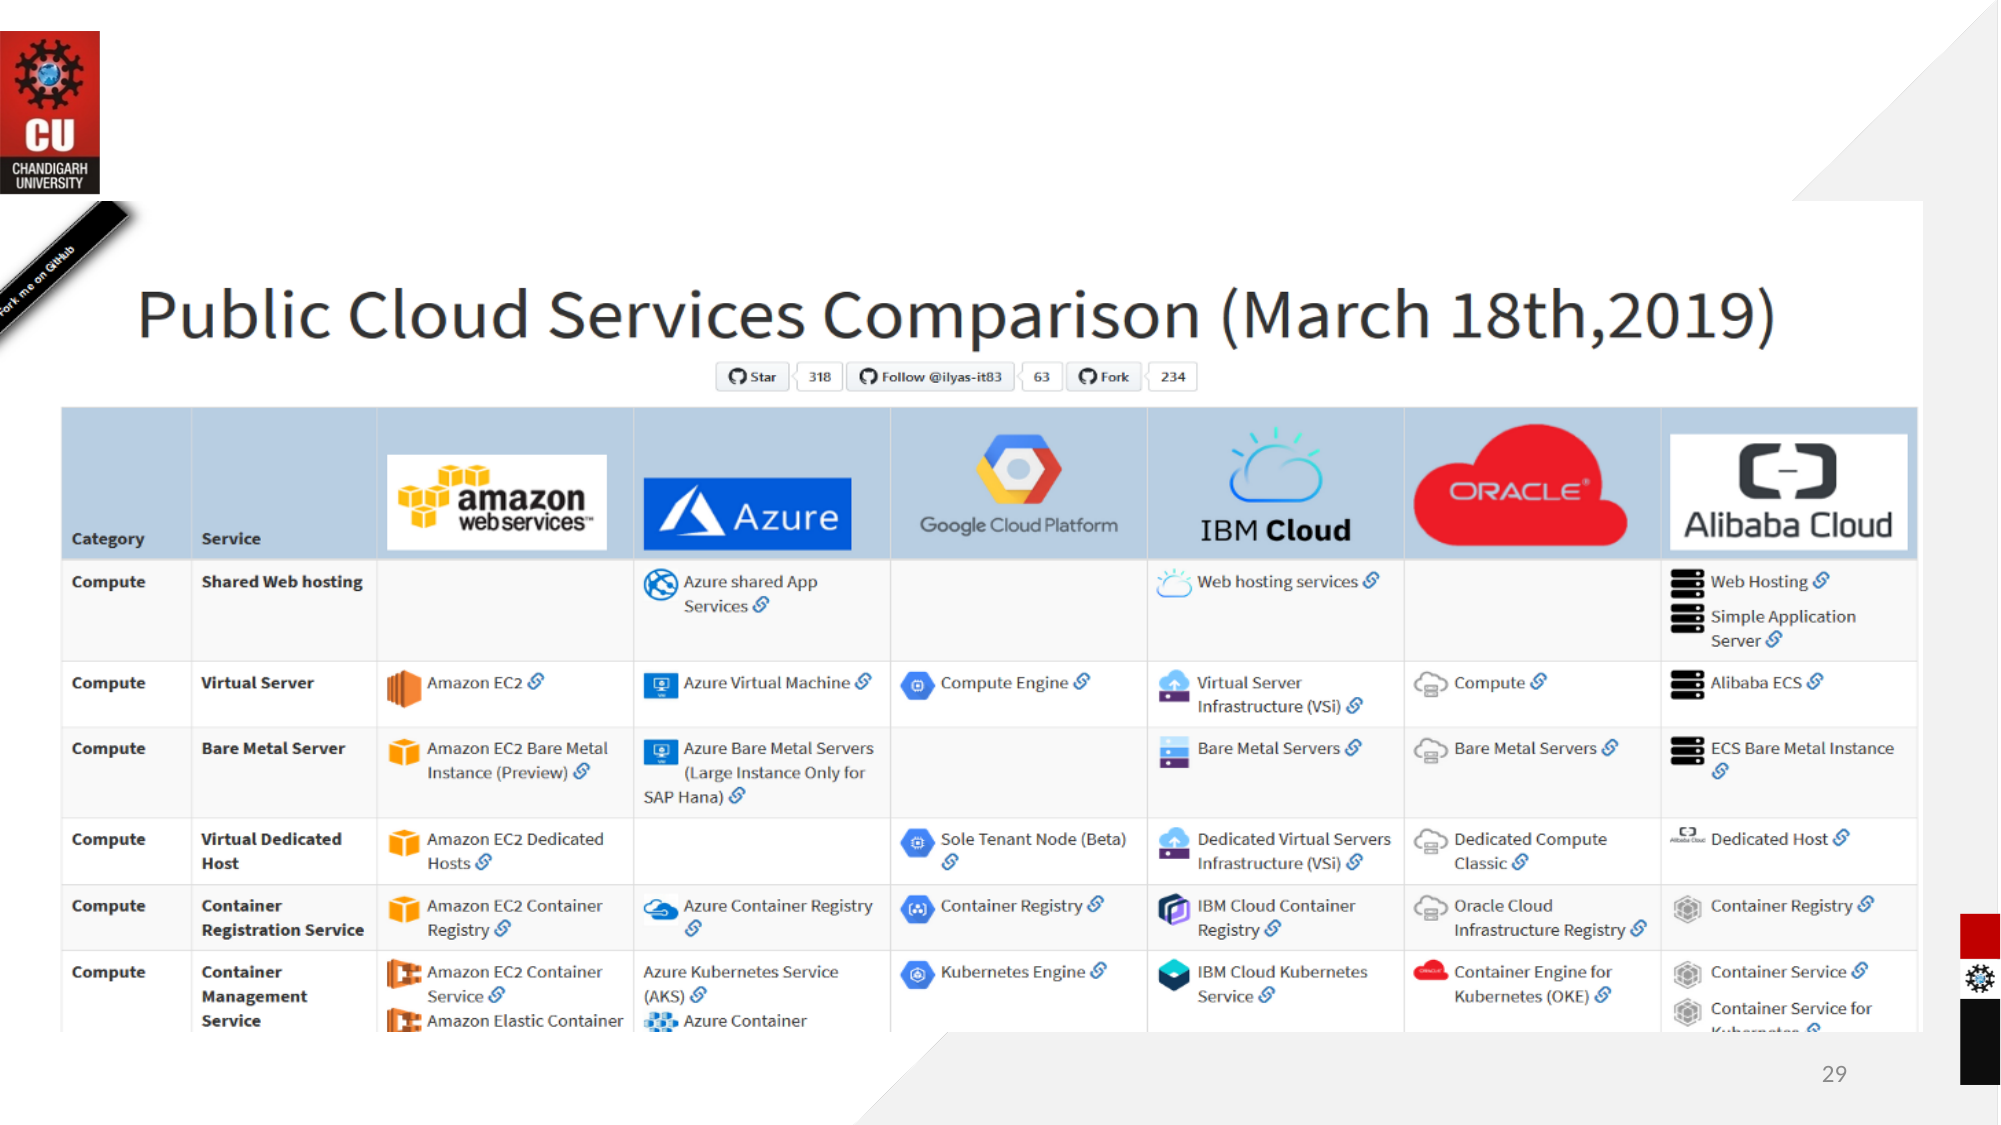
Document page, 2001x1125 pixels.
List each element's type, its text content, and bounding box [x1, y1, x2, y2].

slide_number 29 [1412, 1042, 1863, 1103]
picture [0, 0, 2001, 1125]
